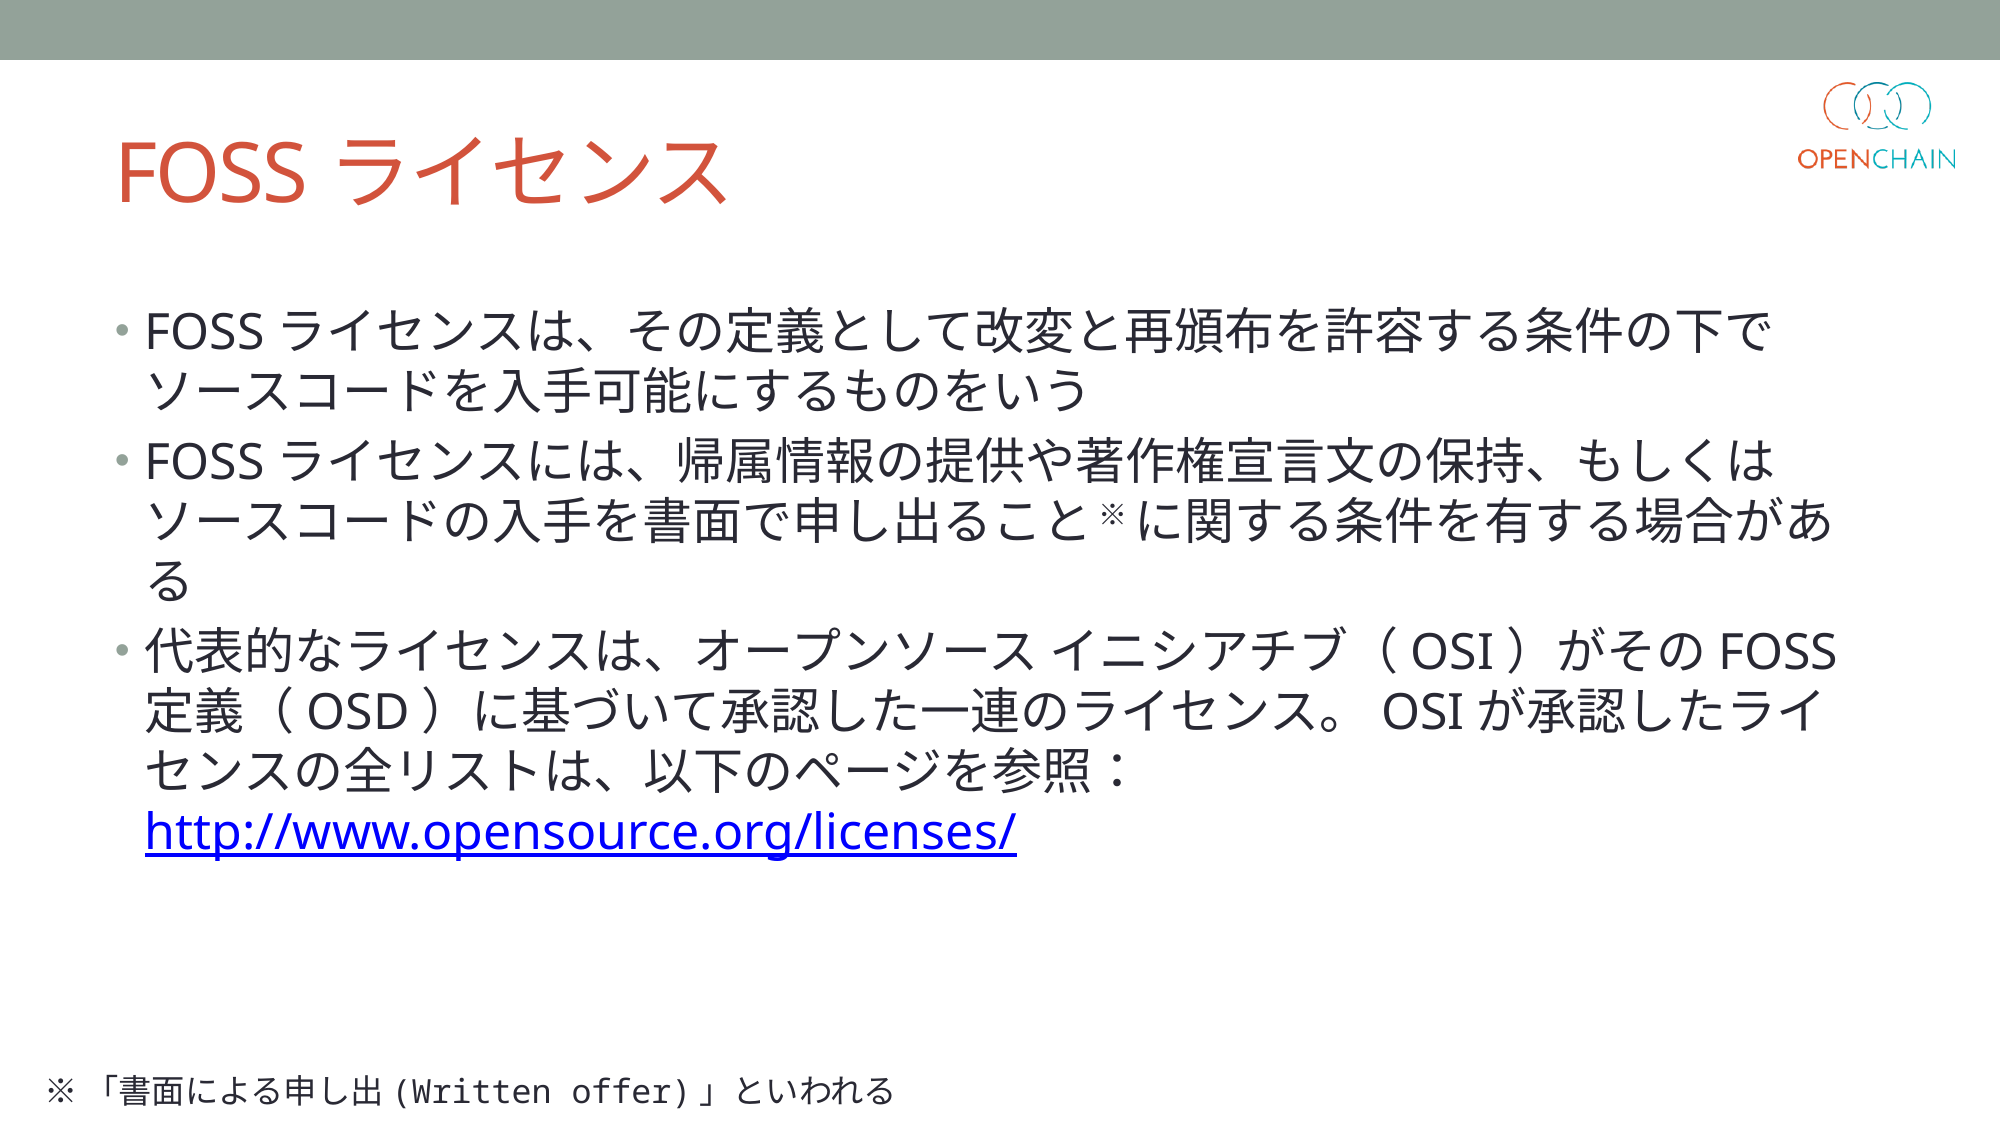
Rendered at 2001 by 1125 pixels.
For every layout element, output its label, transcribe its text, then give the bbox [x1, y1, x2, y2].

picture [1798, 82, 1955, 169]
title FOSSライセンス [99, 87, 1900, 250]
list FOSSライセンスは、その定義として改変と再頒布を許容する条件の下でソースコードを入手可能にするものをいう FOSSライセンスには、帰属情報の提供や著作権宣言文の保持、もしくはソースコードの入手を書面で申し出ること ※ に関する条件を有する場合がある 代表的なライセンスは、オープンソース イニシアチブ（OSI）がそのFOSS定義（OSD）に基づいて承認した一連のライセンス。OSIが承認したライセンスの全リストは、以下のページを参照： http://www.opensource.org/licenses/ [99, 292, 1871, 1125]
text_box ※「書面による申し出(Written offer)」といわれる [29, 1062, 1003, 1118]
